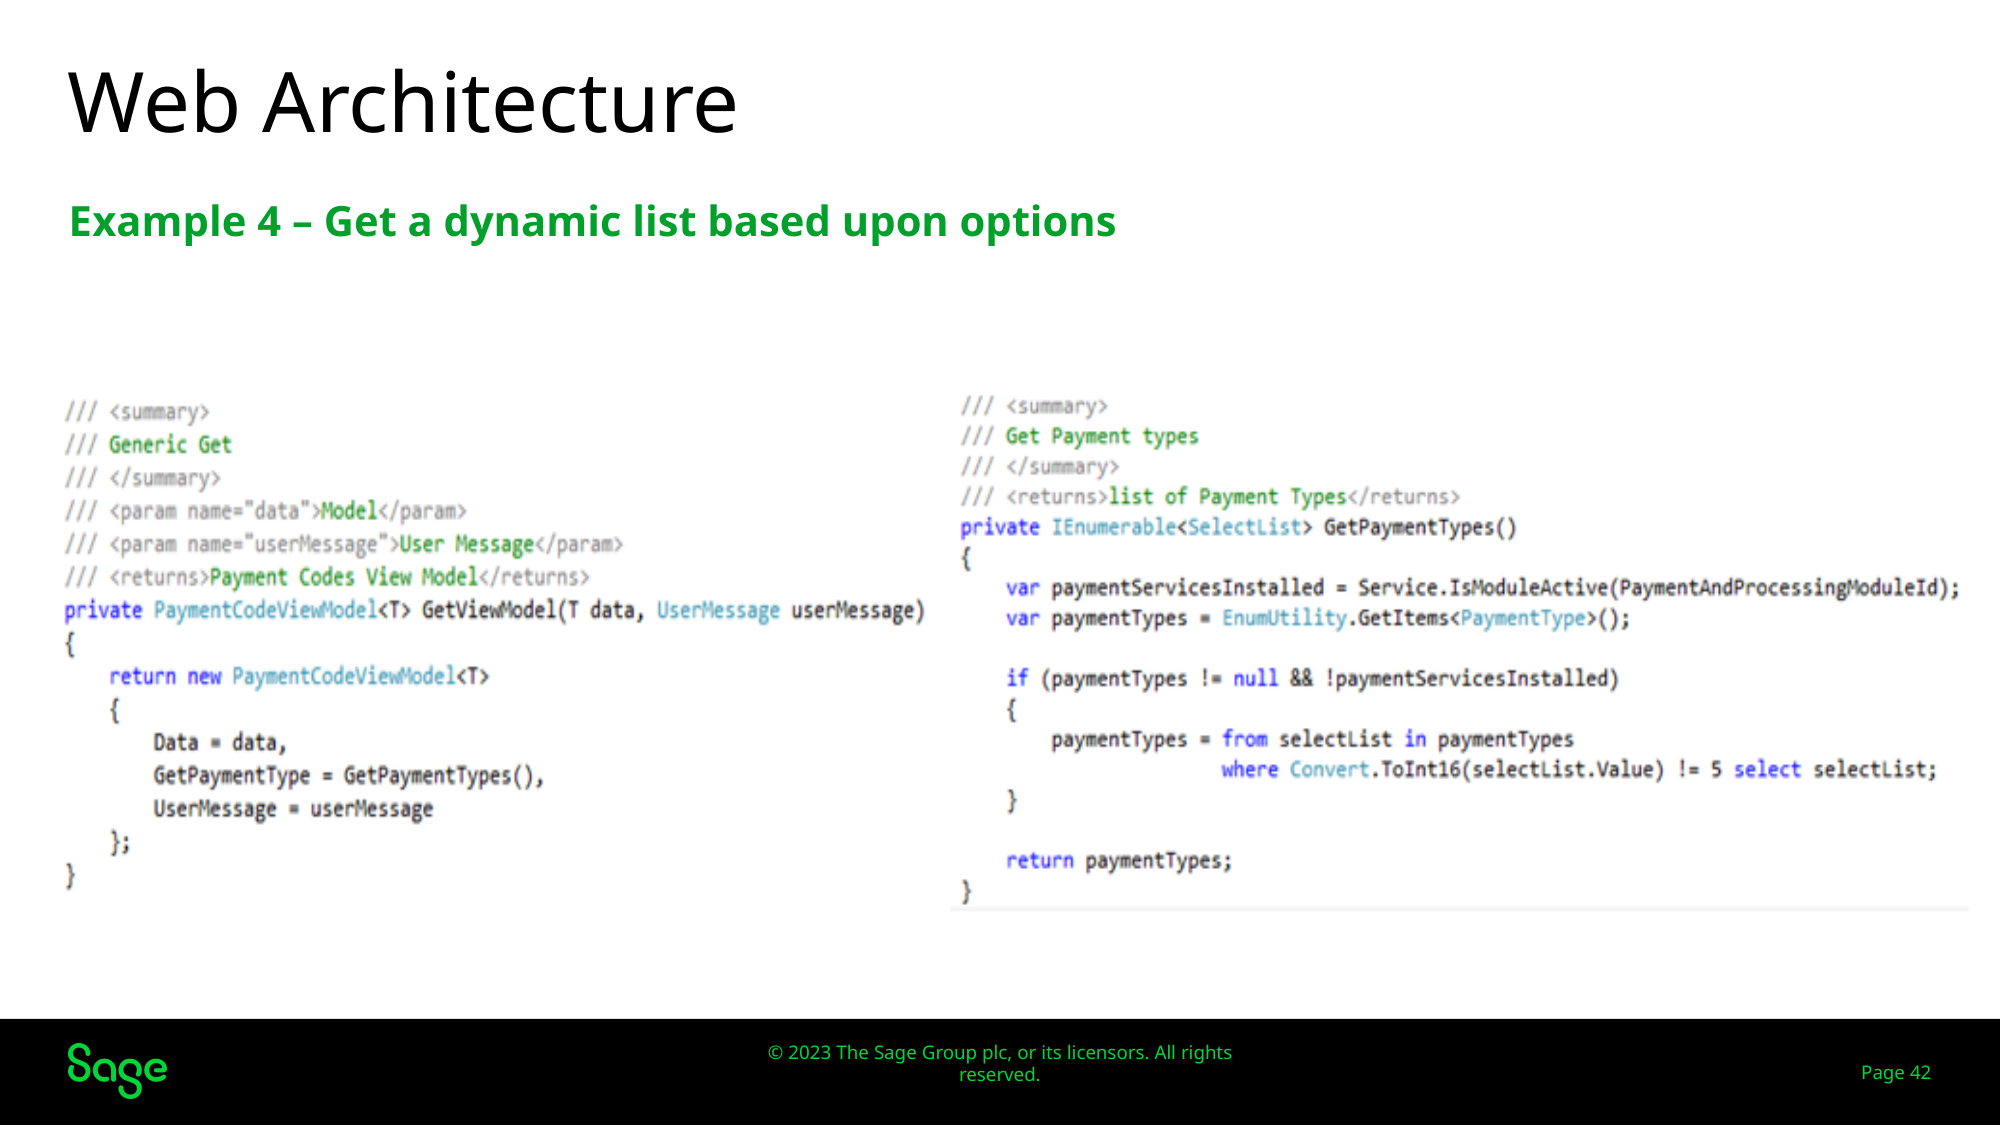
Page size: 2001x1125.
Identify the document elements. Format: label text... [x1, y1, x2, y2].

title Web Architecture [67, 49, 1930, 147]
picture [68, 1043, 167, 1099]
slide_number Page 42 [1809, 1043, 1947, 1104]
picture [56, 385, 1981, 923]
list Example 4 – Get a dynamic list based upon options [68, 186, 1930, 259]
